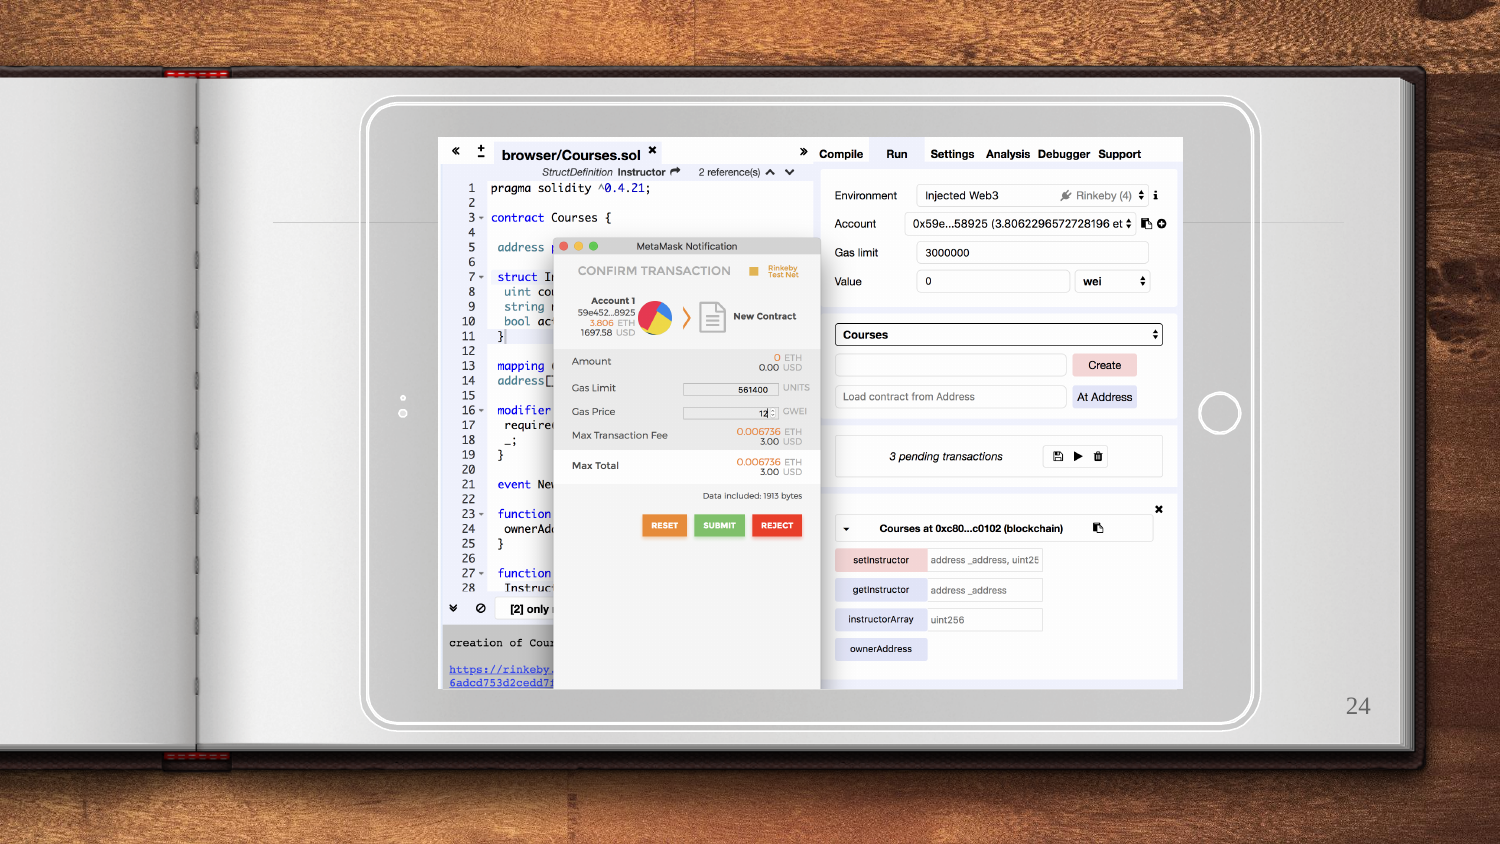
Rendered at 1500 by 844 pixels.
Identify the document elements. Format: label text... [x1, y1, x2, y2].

picture [0, 0, 1500, 844]
text_box [359, 95, 1261, 732]
slide_number ‹#› [1295, 672, 1386, 737]
